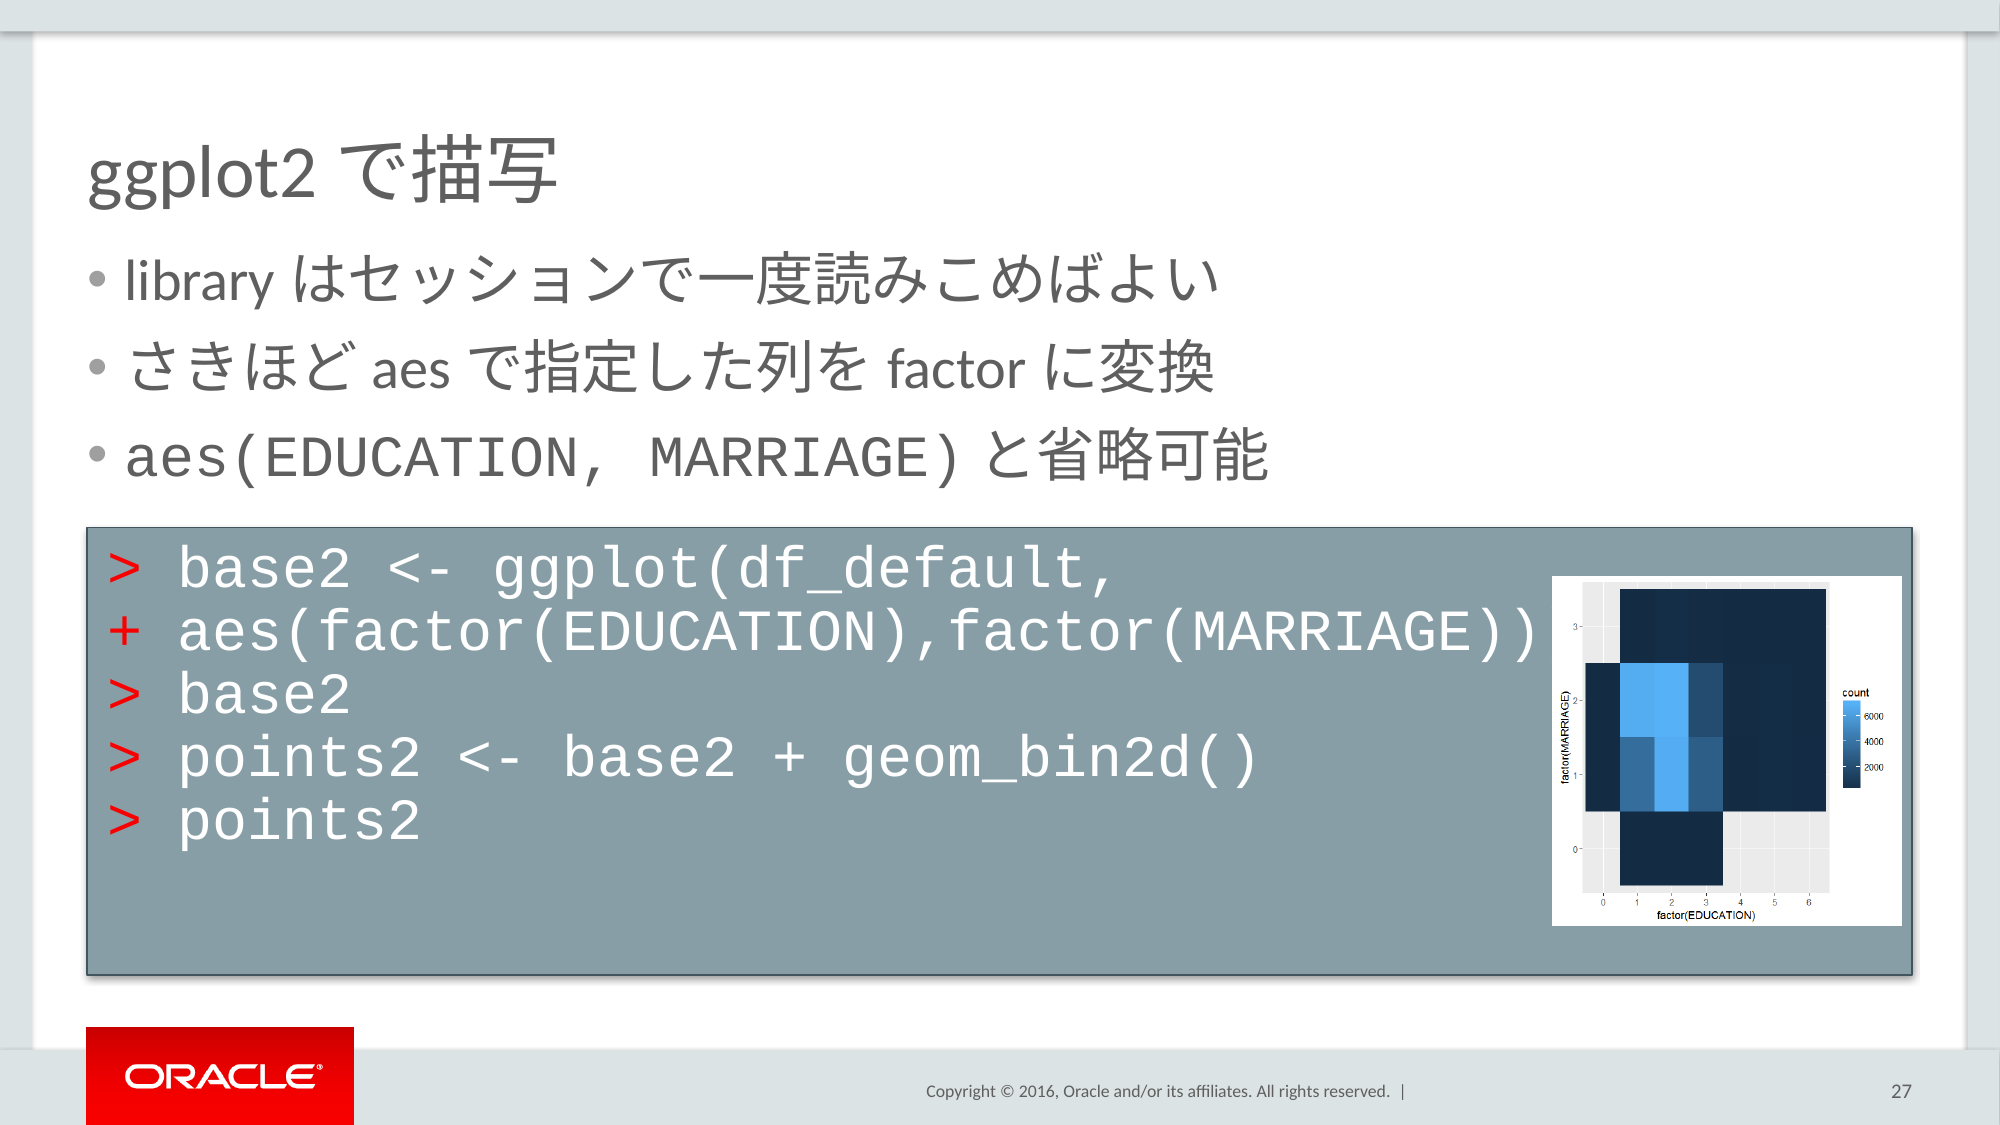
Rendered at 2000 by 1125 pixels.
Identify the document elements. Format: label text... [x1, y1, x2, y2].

picture [86, 1027, 354, 1125]
picture [1552, 576, 1903, 926]
slide_number 27 [1849, 1075, 1913, 1106]
title ggplot2で描写 [87, 66, 1913, 213]
list libraryはセッションで一度読みこめばよい さきほどaesで指定した列をfactorに変換 aes(EDUCATION, MARRIAGE)と省略可能 [87, 249, 1913, 527]
text_box > base2 <- ggplot(df_default, + aes(factor(EDUCATION),factor(MARRIAGE))) > base2 > points2 <- base2 + geom_bin2d() > points2 [86, 527, 1913, 976]
